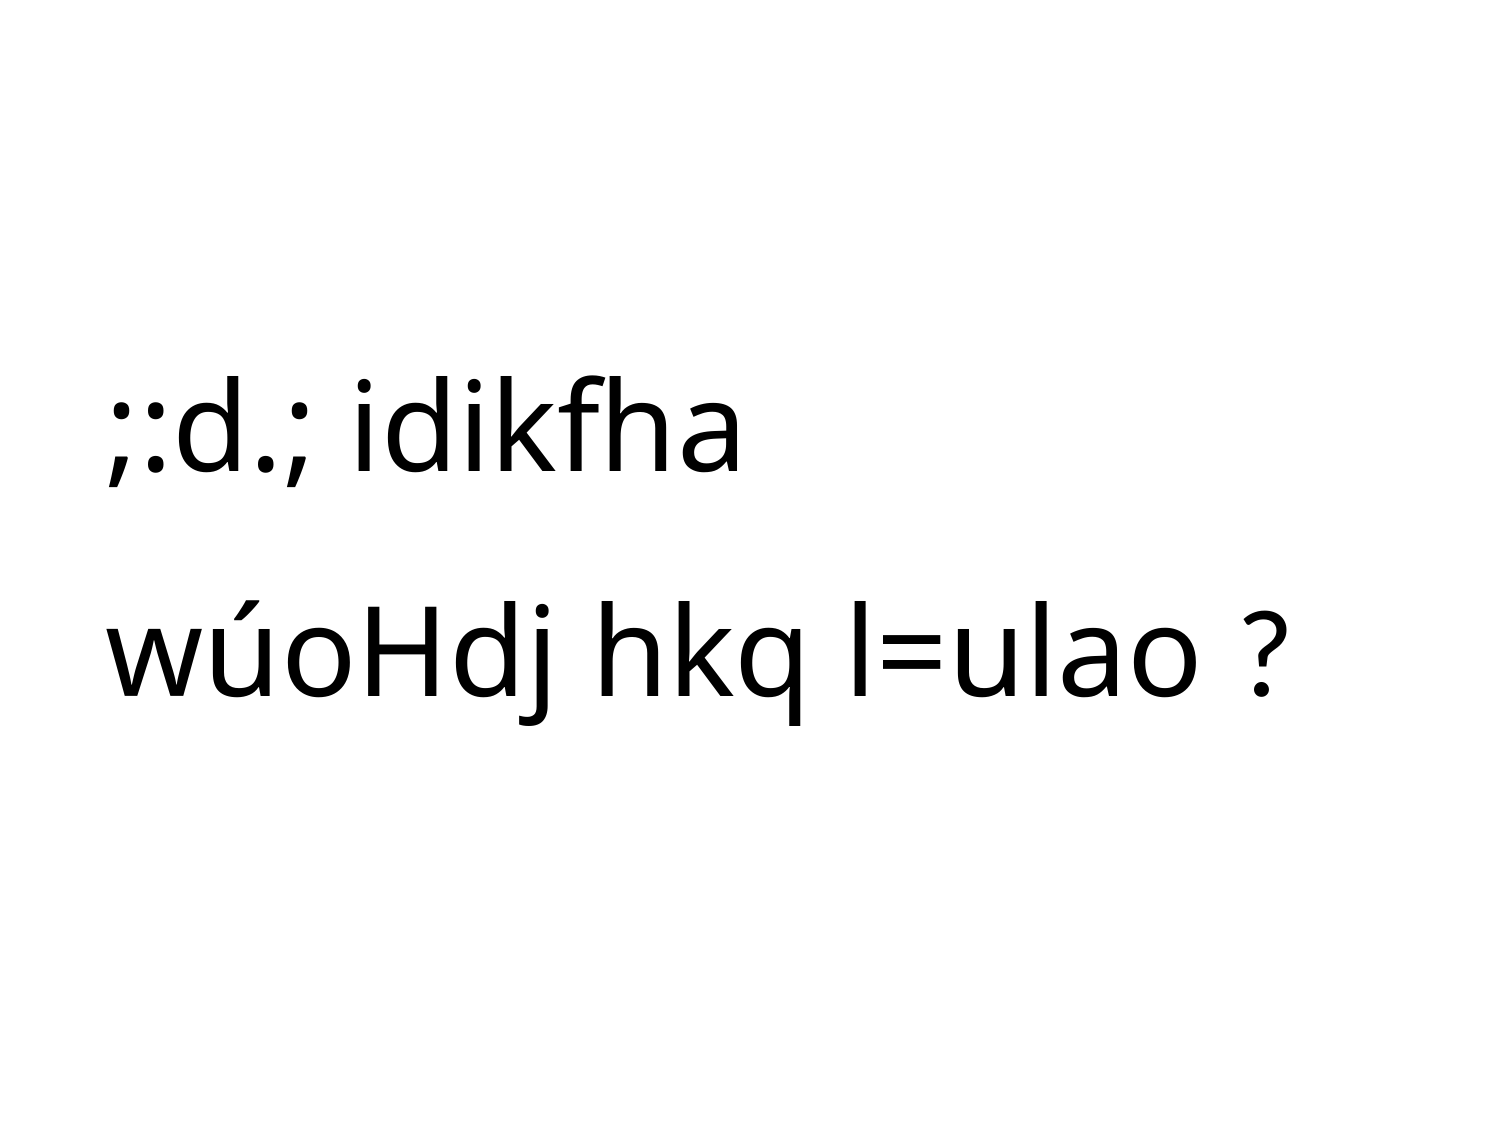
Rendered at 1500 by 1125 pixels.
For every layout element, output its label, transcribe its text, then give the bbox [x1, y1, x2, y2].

text_box ;:d.; idikfha wúoHdj hkq l=ulao ? [90, 263, 1414, 729]
